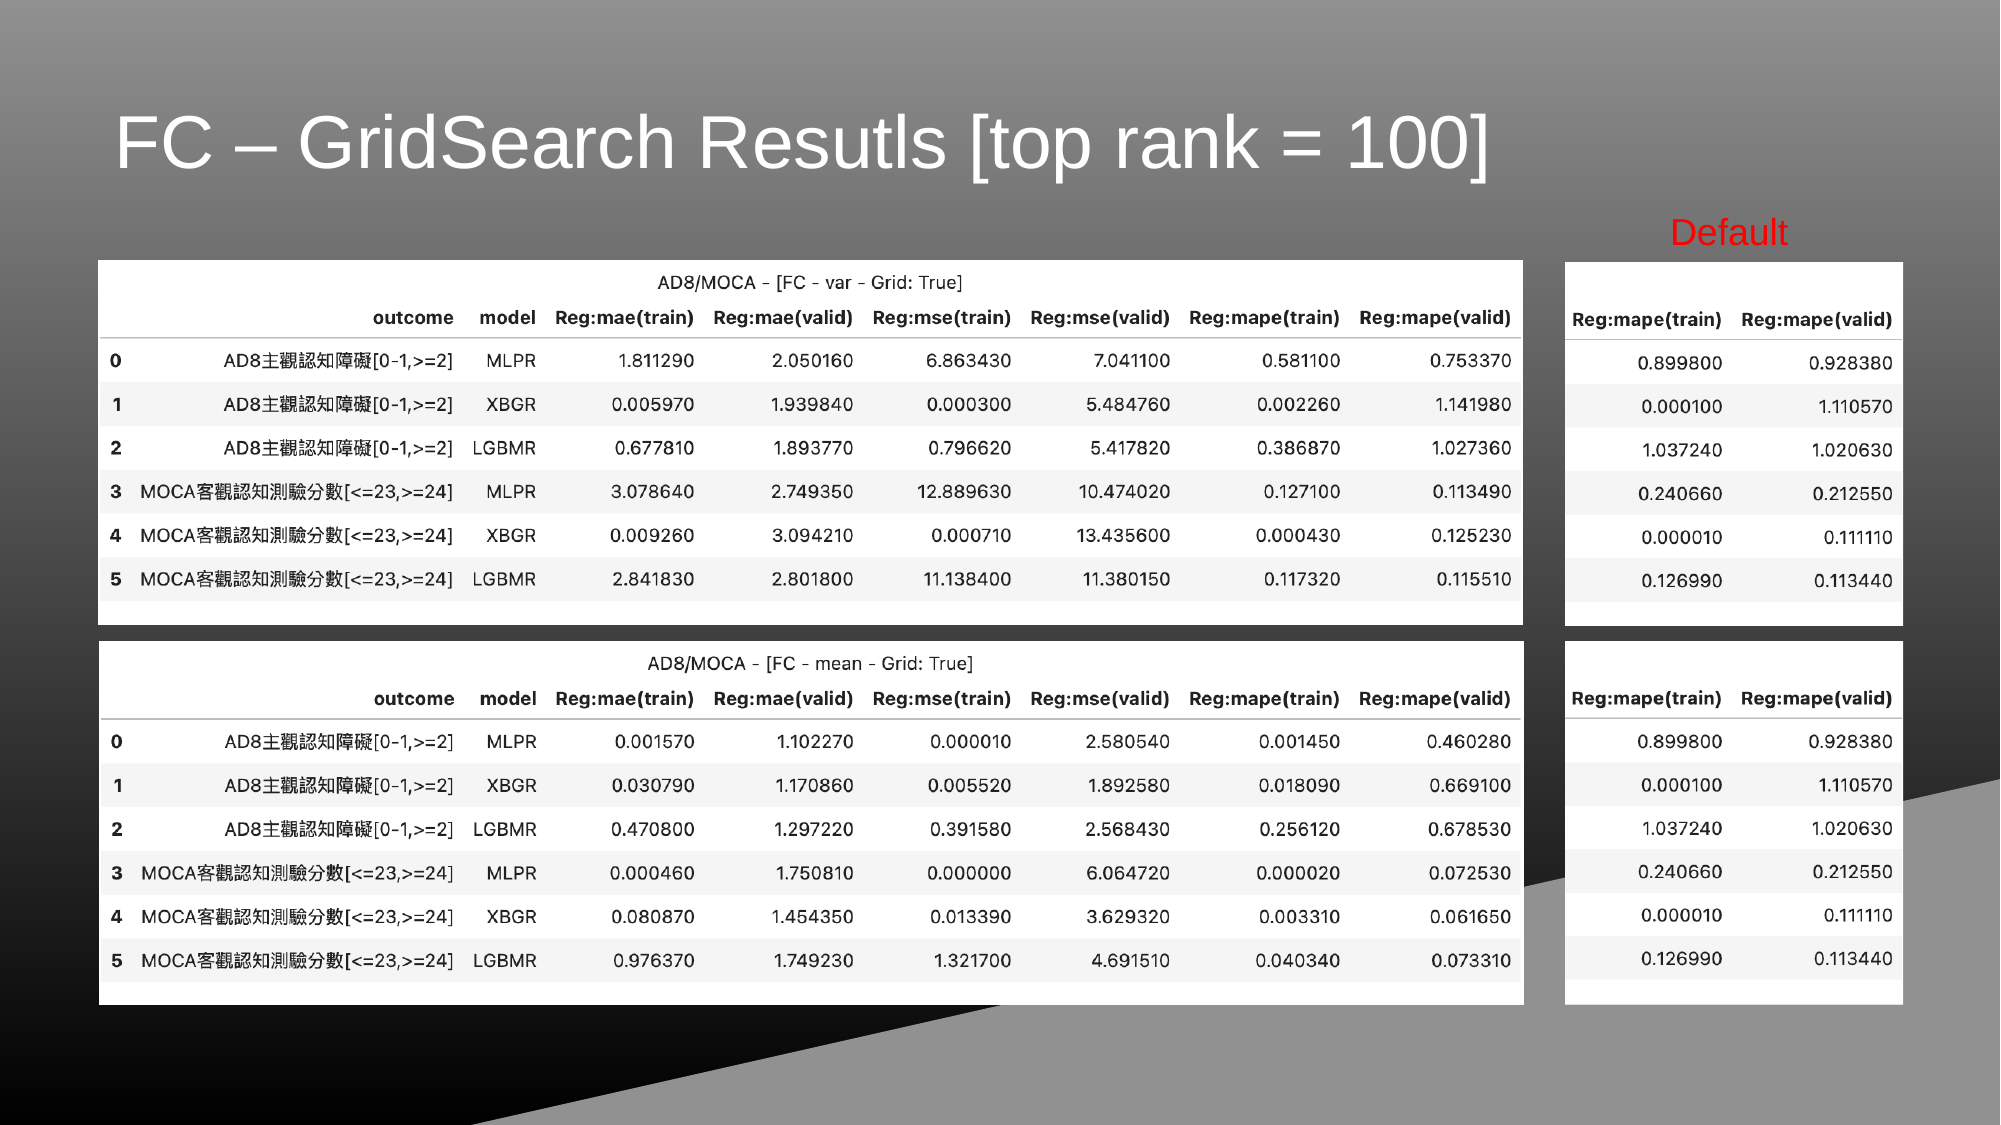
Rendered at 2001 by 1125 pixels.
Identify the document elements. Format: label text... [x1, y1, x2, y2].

text_box Default [1655, 200, 1804, 261]
picture [1565, 262, 1904, 626]
title FC – GridSearch Resutls [top rank = 100] [99, 44, 1901, 233]
picture [98, 260, 1523, 625]
picture [99, 641, 1524, 1005]
picture [1565, 641, 1904, 1005]
